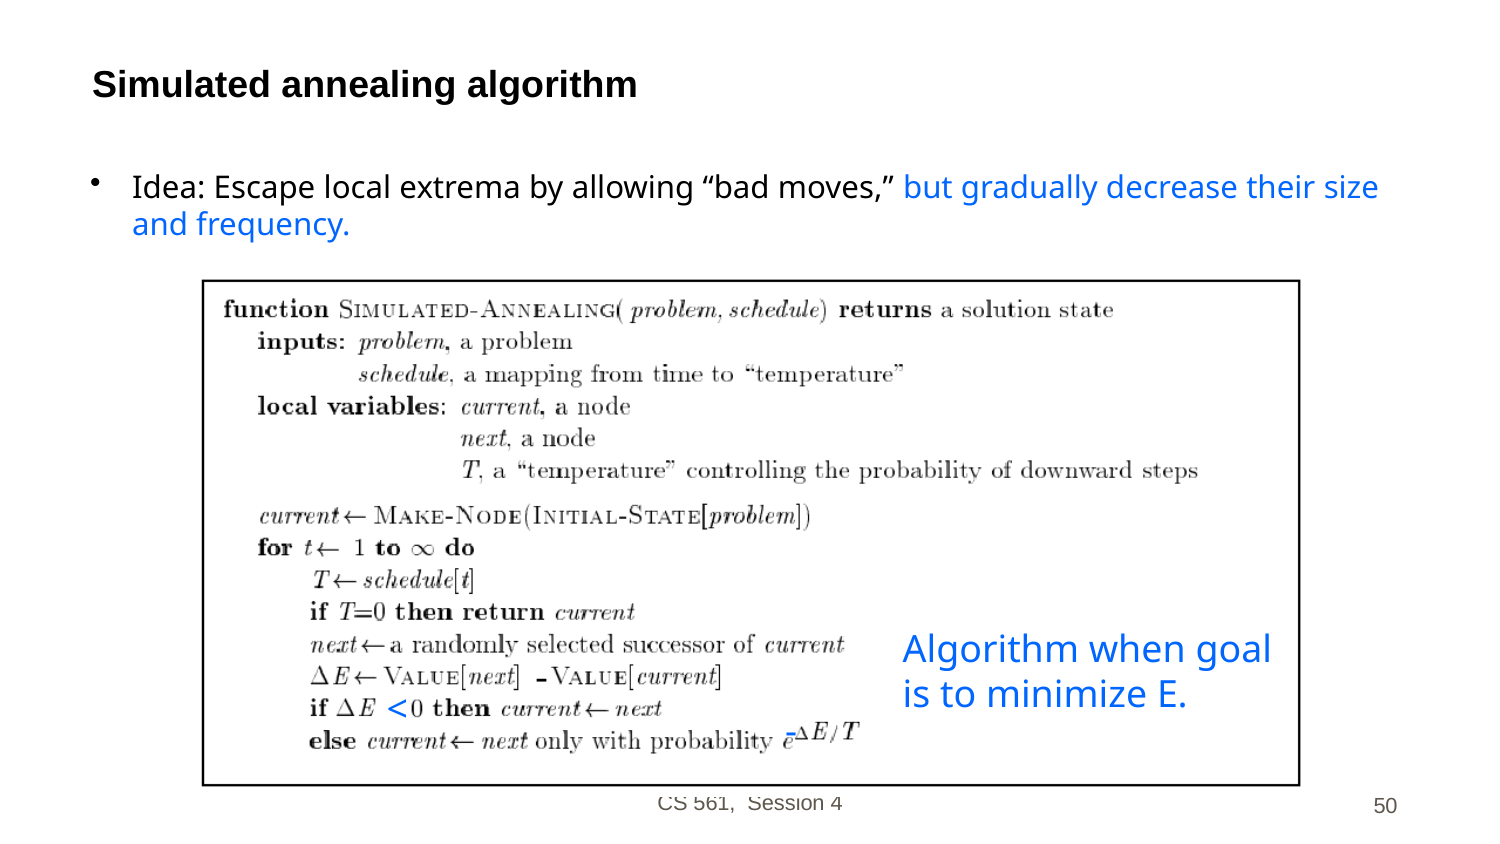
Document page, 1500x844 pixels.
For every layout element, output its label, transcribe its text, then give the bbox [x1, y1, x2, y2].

title Simulated annealing algorithm [76, 27, 1415, 113]
footer CS 561, Session 4 [512, 805, 988, 823]
slide_number 50 [1099, 768, 1413, 826]
list Idea: Escape local extrema by allowing “bad moves,” but gradually decrease their size and frequency. [74, 159, 1417, 746]
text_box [188, 268, 1311, 798]
